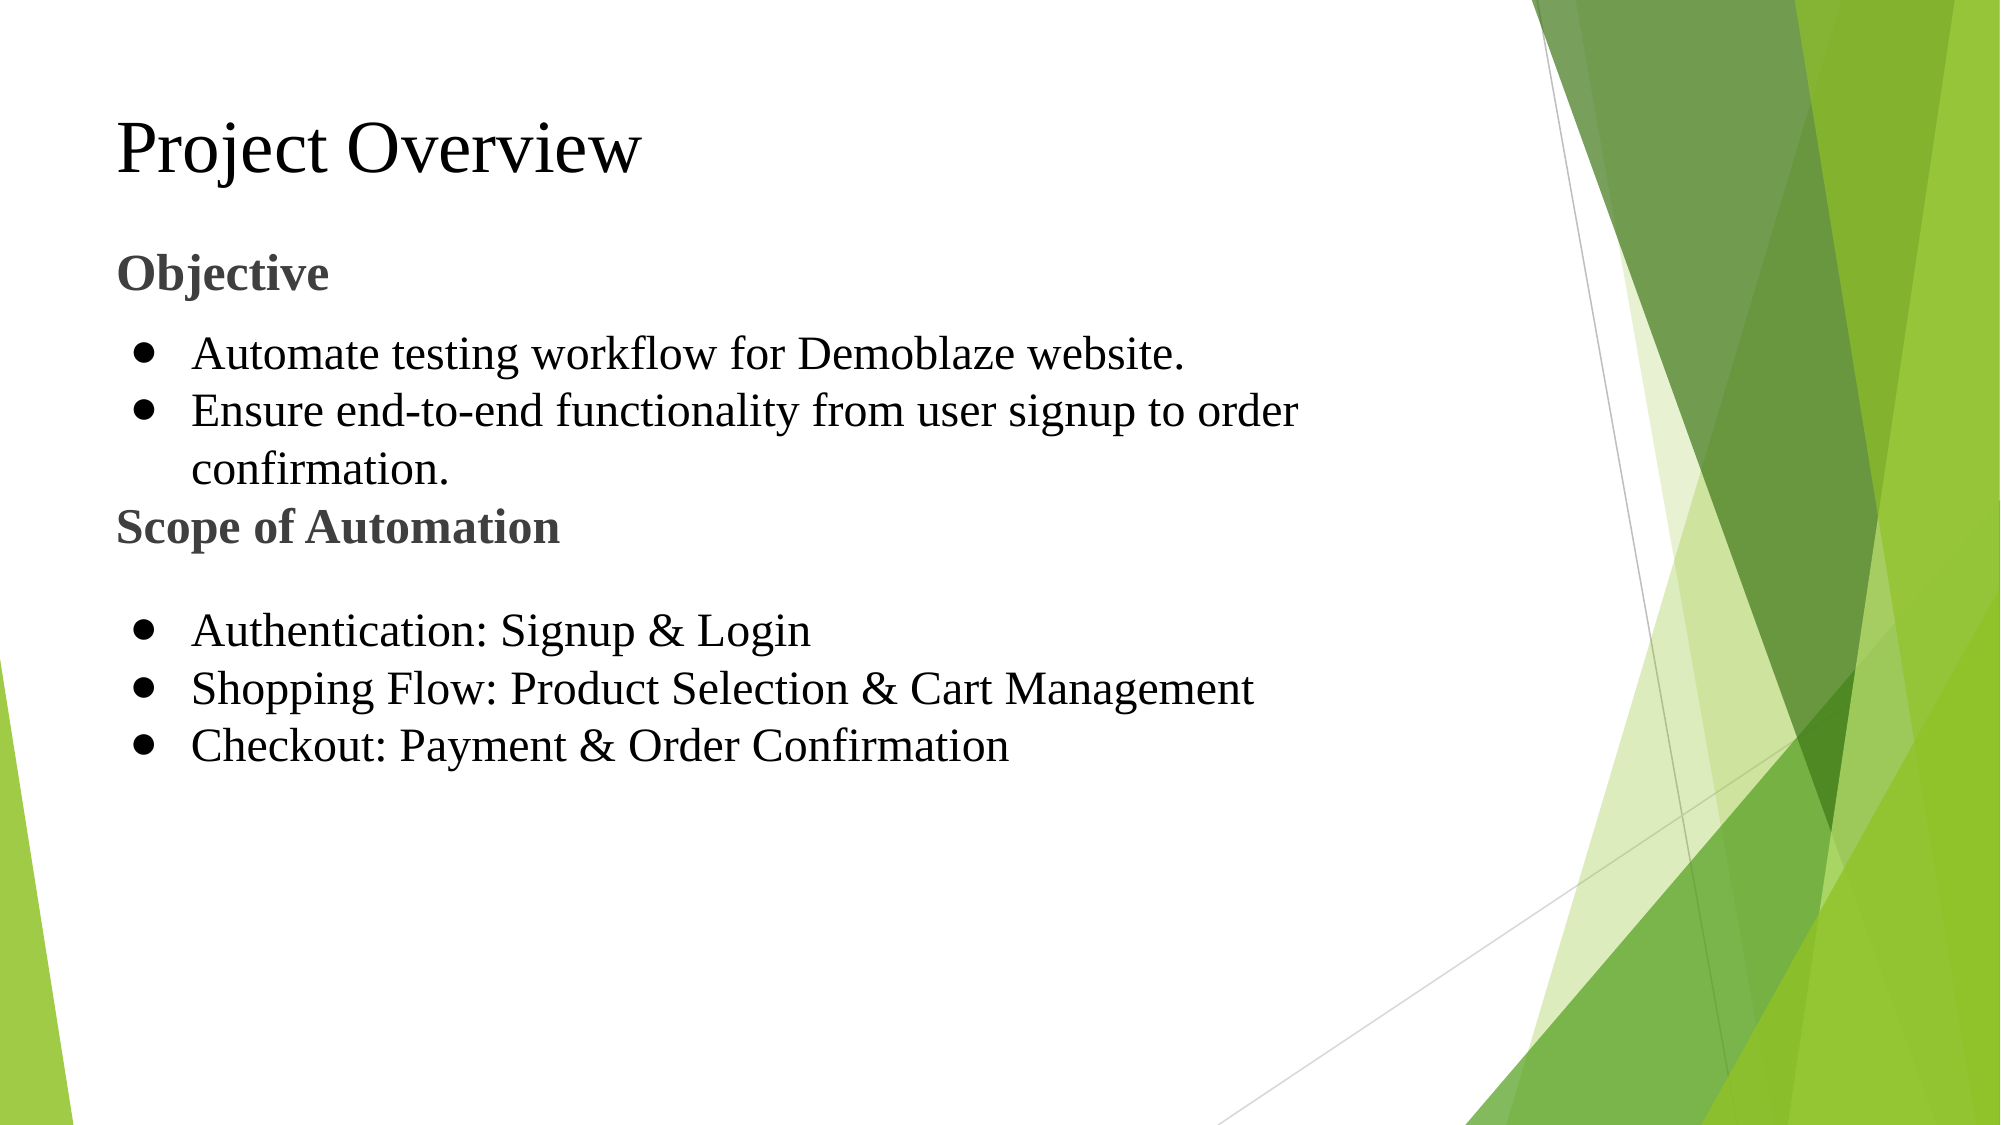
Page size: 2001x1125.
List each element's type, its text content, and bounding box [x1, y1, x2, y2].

list Objective Automate testing workflow for Demoblaze website. Ensure end-to-end functionality from user signup to order confirmation. [100, 230, 1512, 537]
title Project Overview [100, 89, 1512, 230]
text_box Scope of Automation Authentication: Signup & Login Shopping Flow: Product Selection & Cart Management Checkout: Payment & Order Confirmation [100, 478, 1312, 891]
